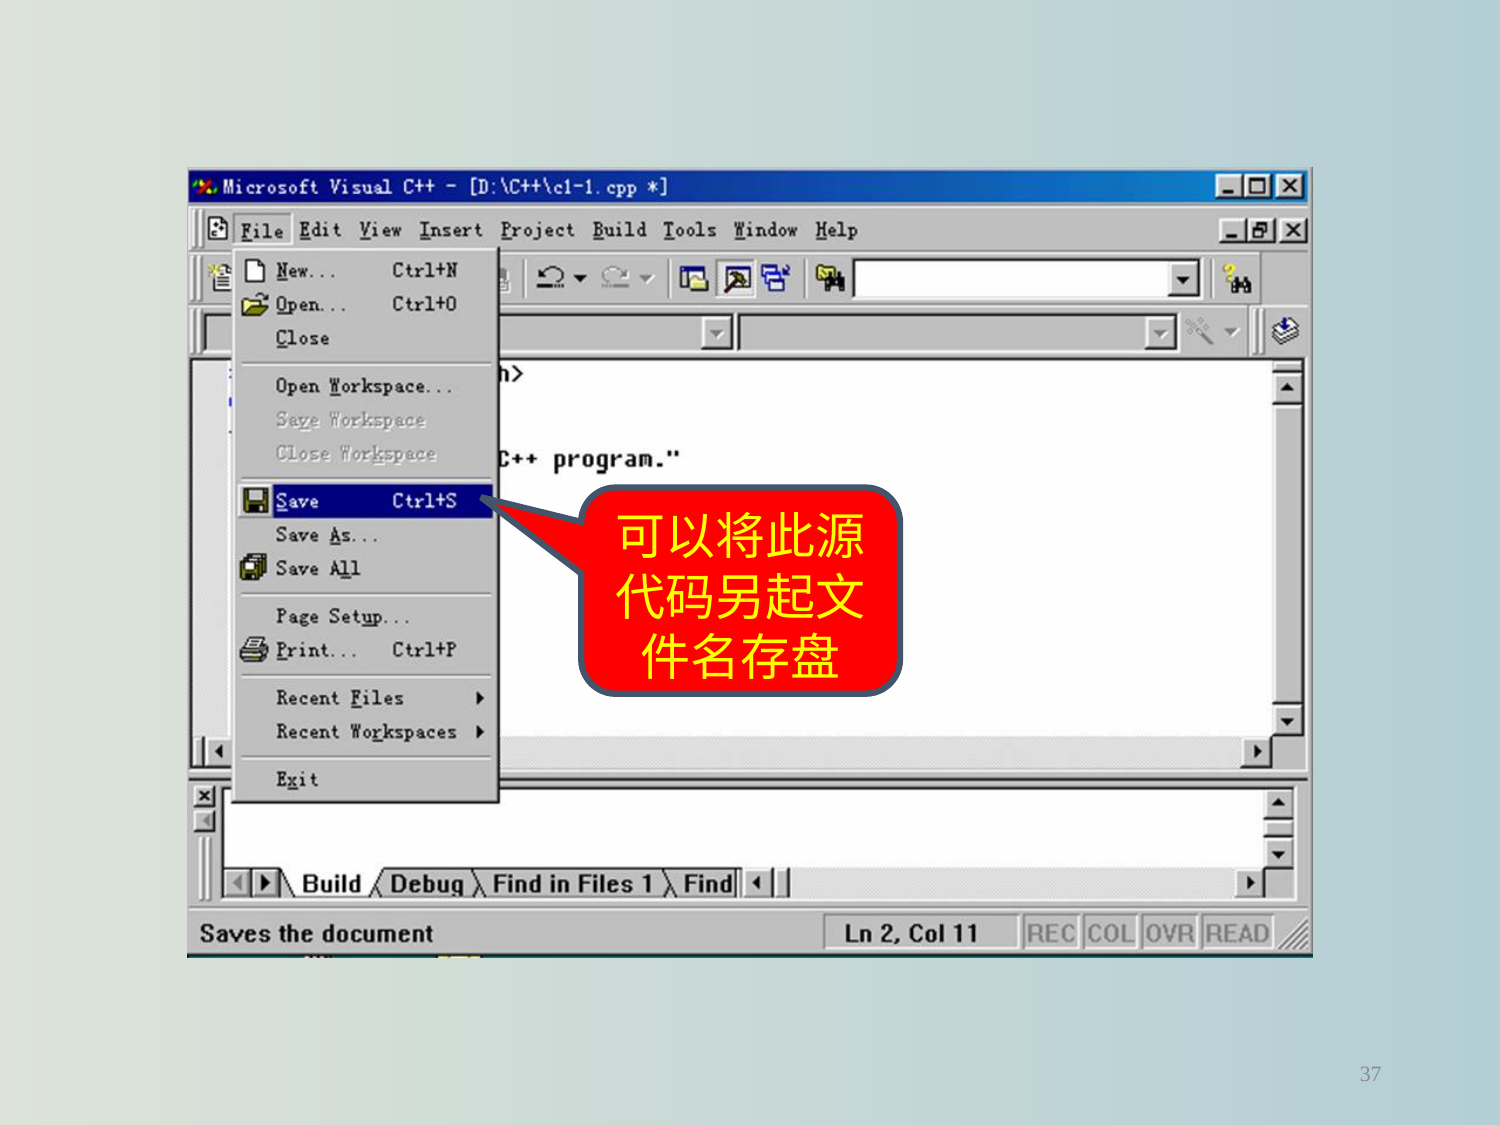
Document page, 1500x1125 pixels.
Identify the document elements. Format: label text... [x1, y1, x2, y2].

picture [187, 167, 1313, 958]
slide_number 37 [1059, 1042, 1397, 1103]
